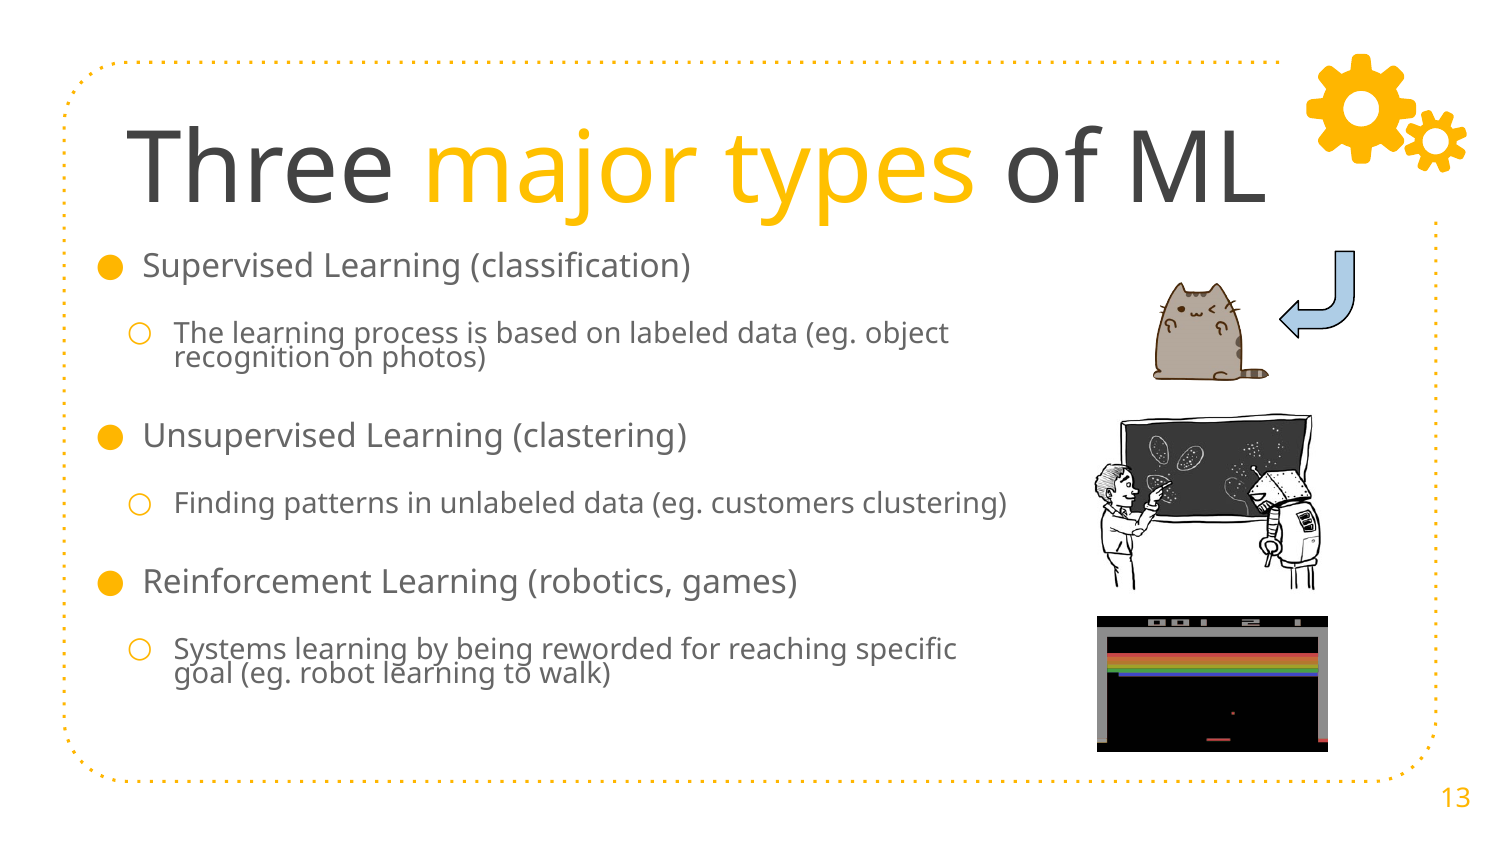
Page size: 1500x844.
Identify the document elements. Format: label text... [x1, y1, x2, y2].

title Three major types of ML [111, 87, 1364, 229]
slide_number 13 [1411, 753, 1500, 844]
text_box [1090, 251, 1355, 752]
text_box Supervised Learning (classification) The learning process is based on labeled data (eg. object recognition on photos) Unsupervised Learning (clastering) Finding patterns in unlabeled data (eg. customers clustering) Reinforcement Learning (robotics, games) Systems learning by being reworded for reaching specific goal (eg. robot learning to walk) [80, 240, 1034, 717]
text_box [1306, 53, 1467, 173]
